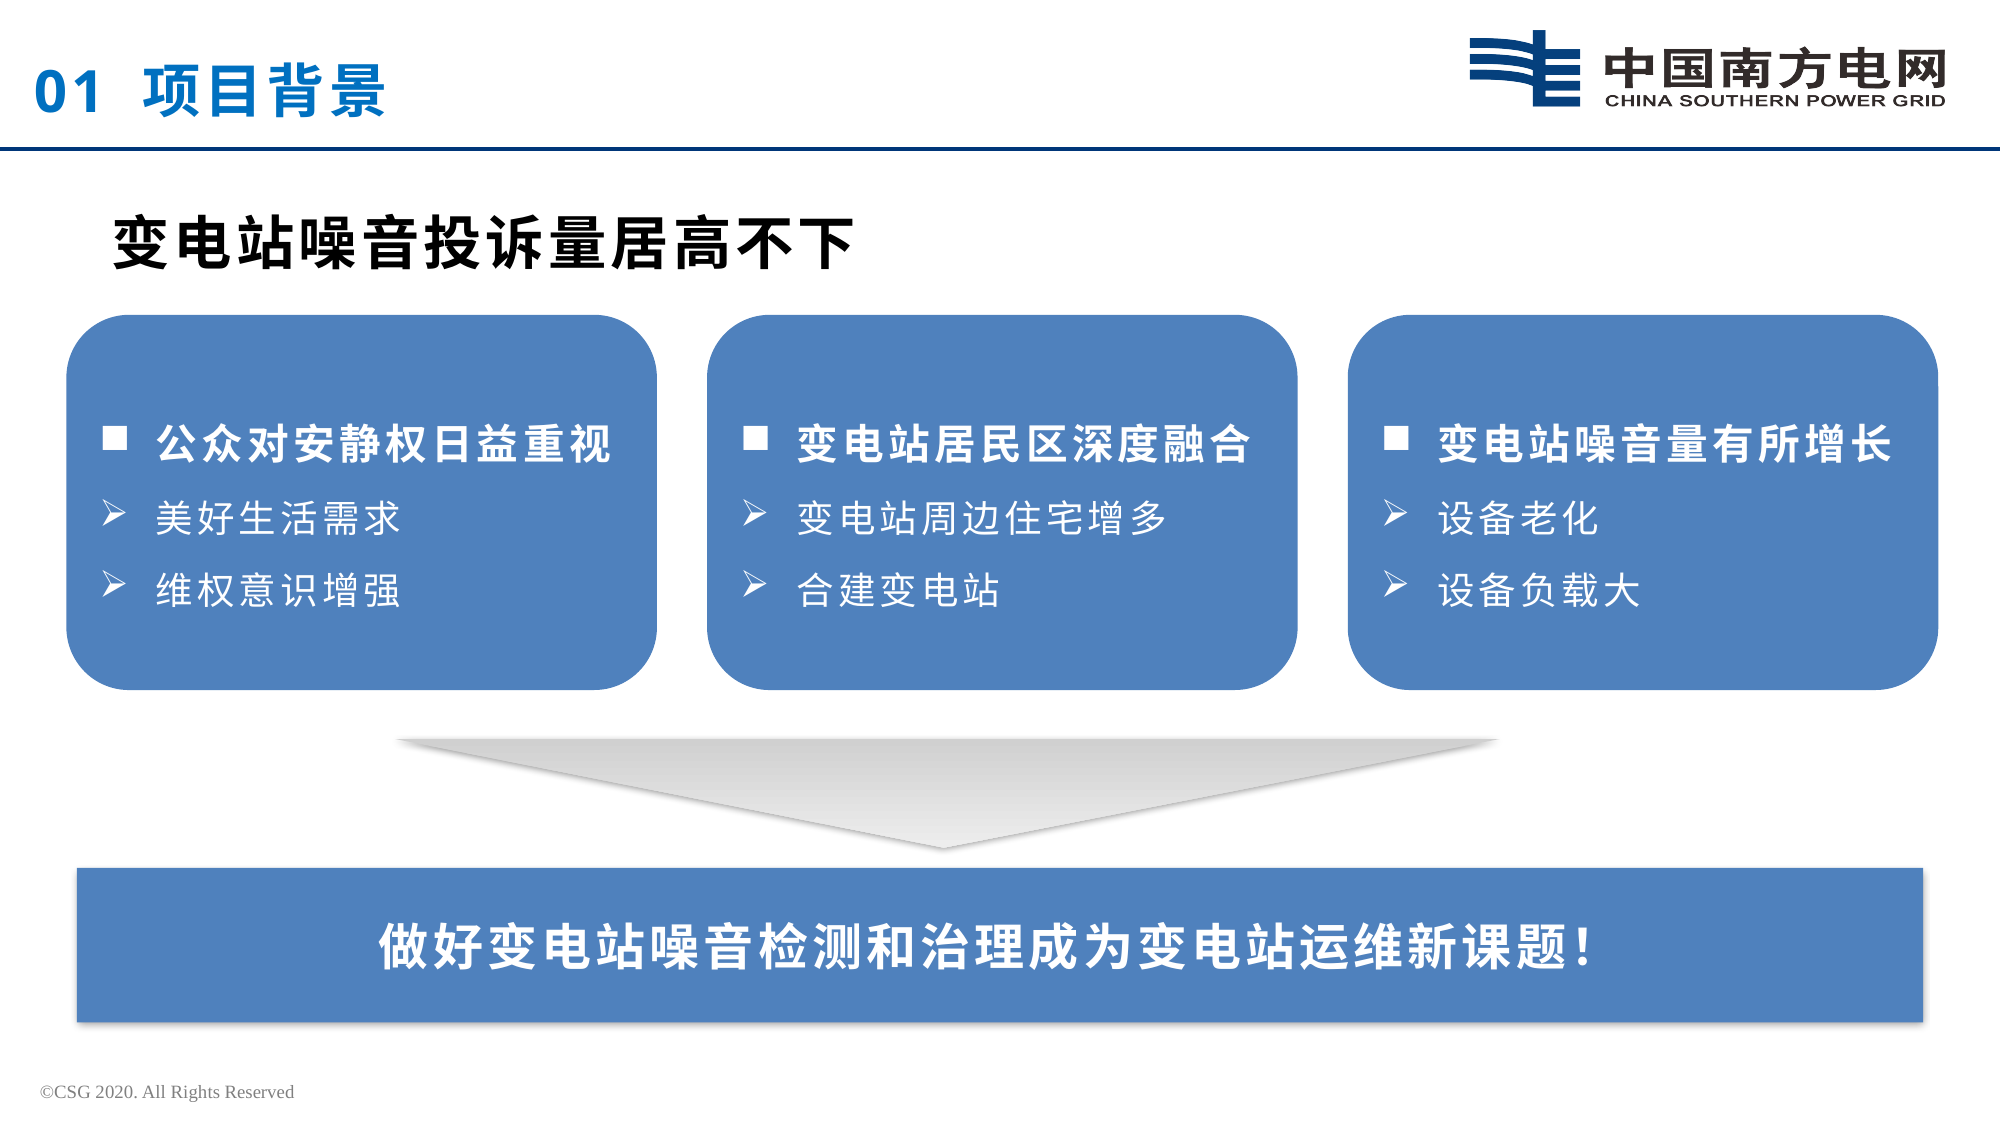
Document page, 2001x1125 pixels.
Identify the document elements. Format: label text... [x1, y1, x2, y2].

text_box 变电站居民区深度融合 变电站周边住宅增多 合建变电站 [704, 312, 1300, 693]
text_box 变电站噪音量有所增长 设备老化 设备负载大 [1345, 312, 1941, 693]
picture [1469, 30, 1947, 119]
text_box 变电站噪音投诉量居高不下 [96, 163, 1924, 284]
text_box 公众对安静权日益重视 美好生活需求 维权意识增强 [64, 312, 660, 693]
text_box 做好变电站噪音检测和治理成为变电站运维新课题！ [76, 867, 1924, 1023]
text_box 01 项目背景 [19, 46, 965, 131]
text_box [394, 738, 1501, 849]
